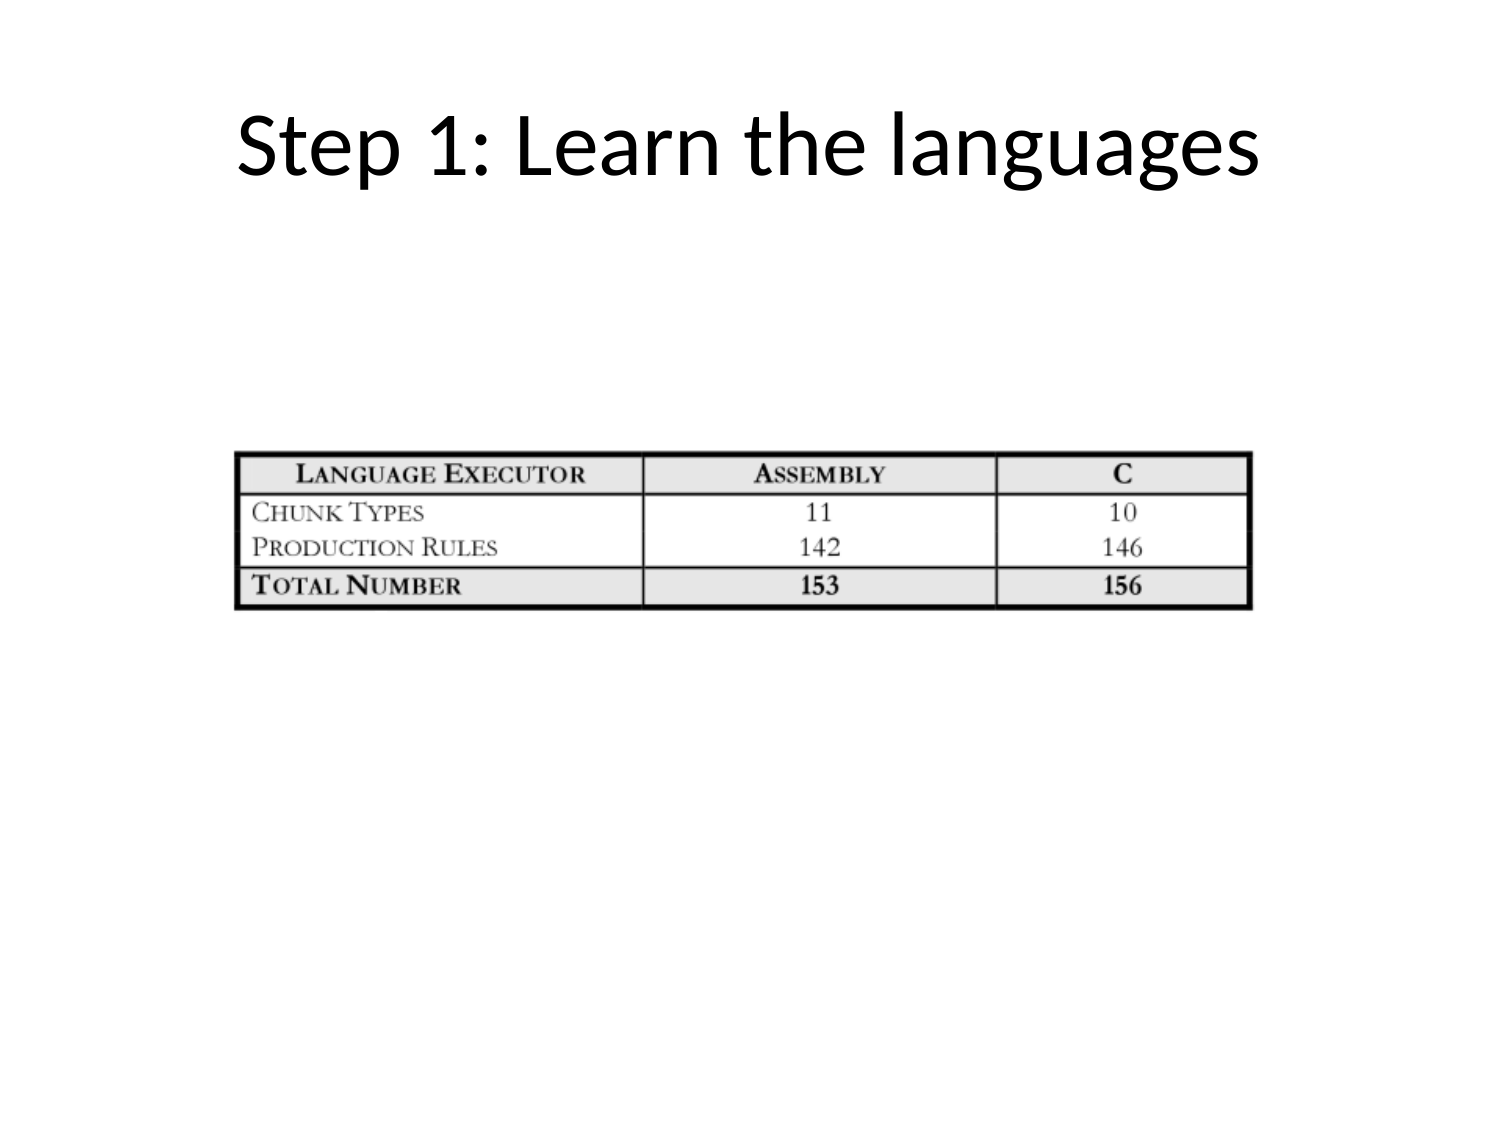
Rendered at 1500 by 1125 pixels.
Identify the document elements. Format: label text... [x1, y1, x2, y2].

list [225, 440, 1275, 626]
title Step 1: Learn the languages [75, 45, 1425, 233]
